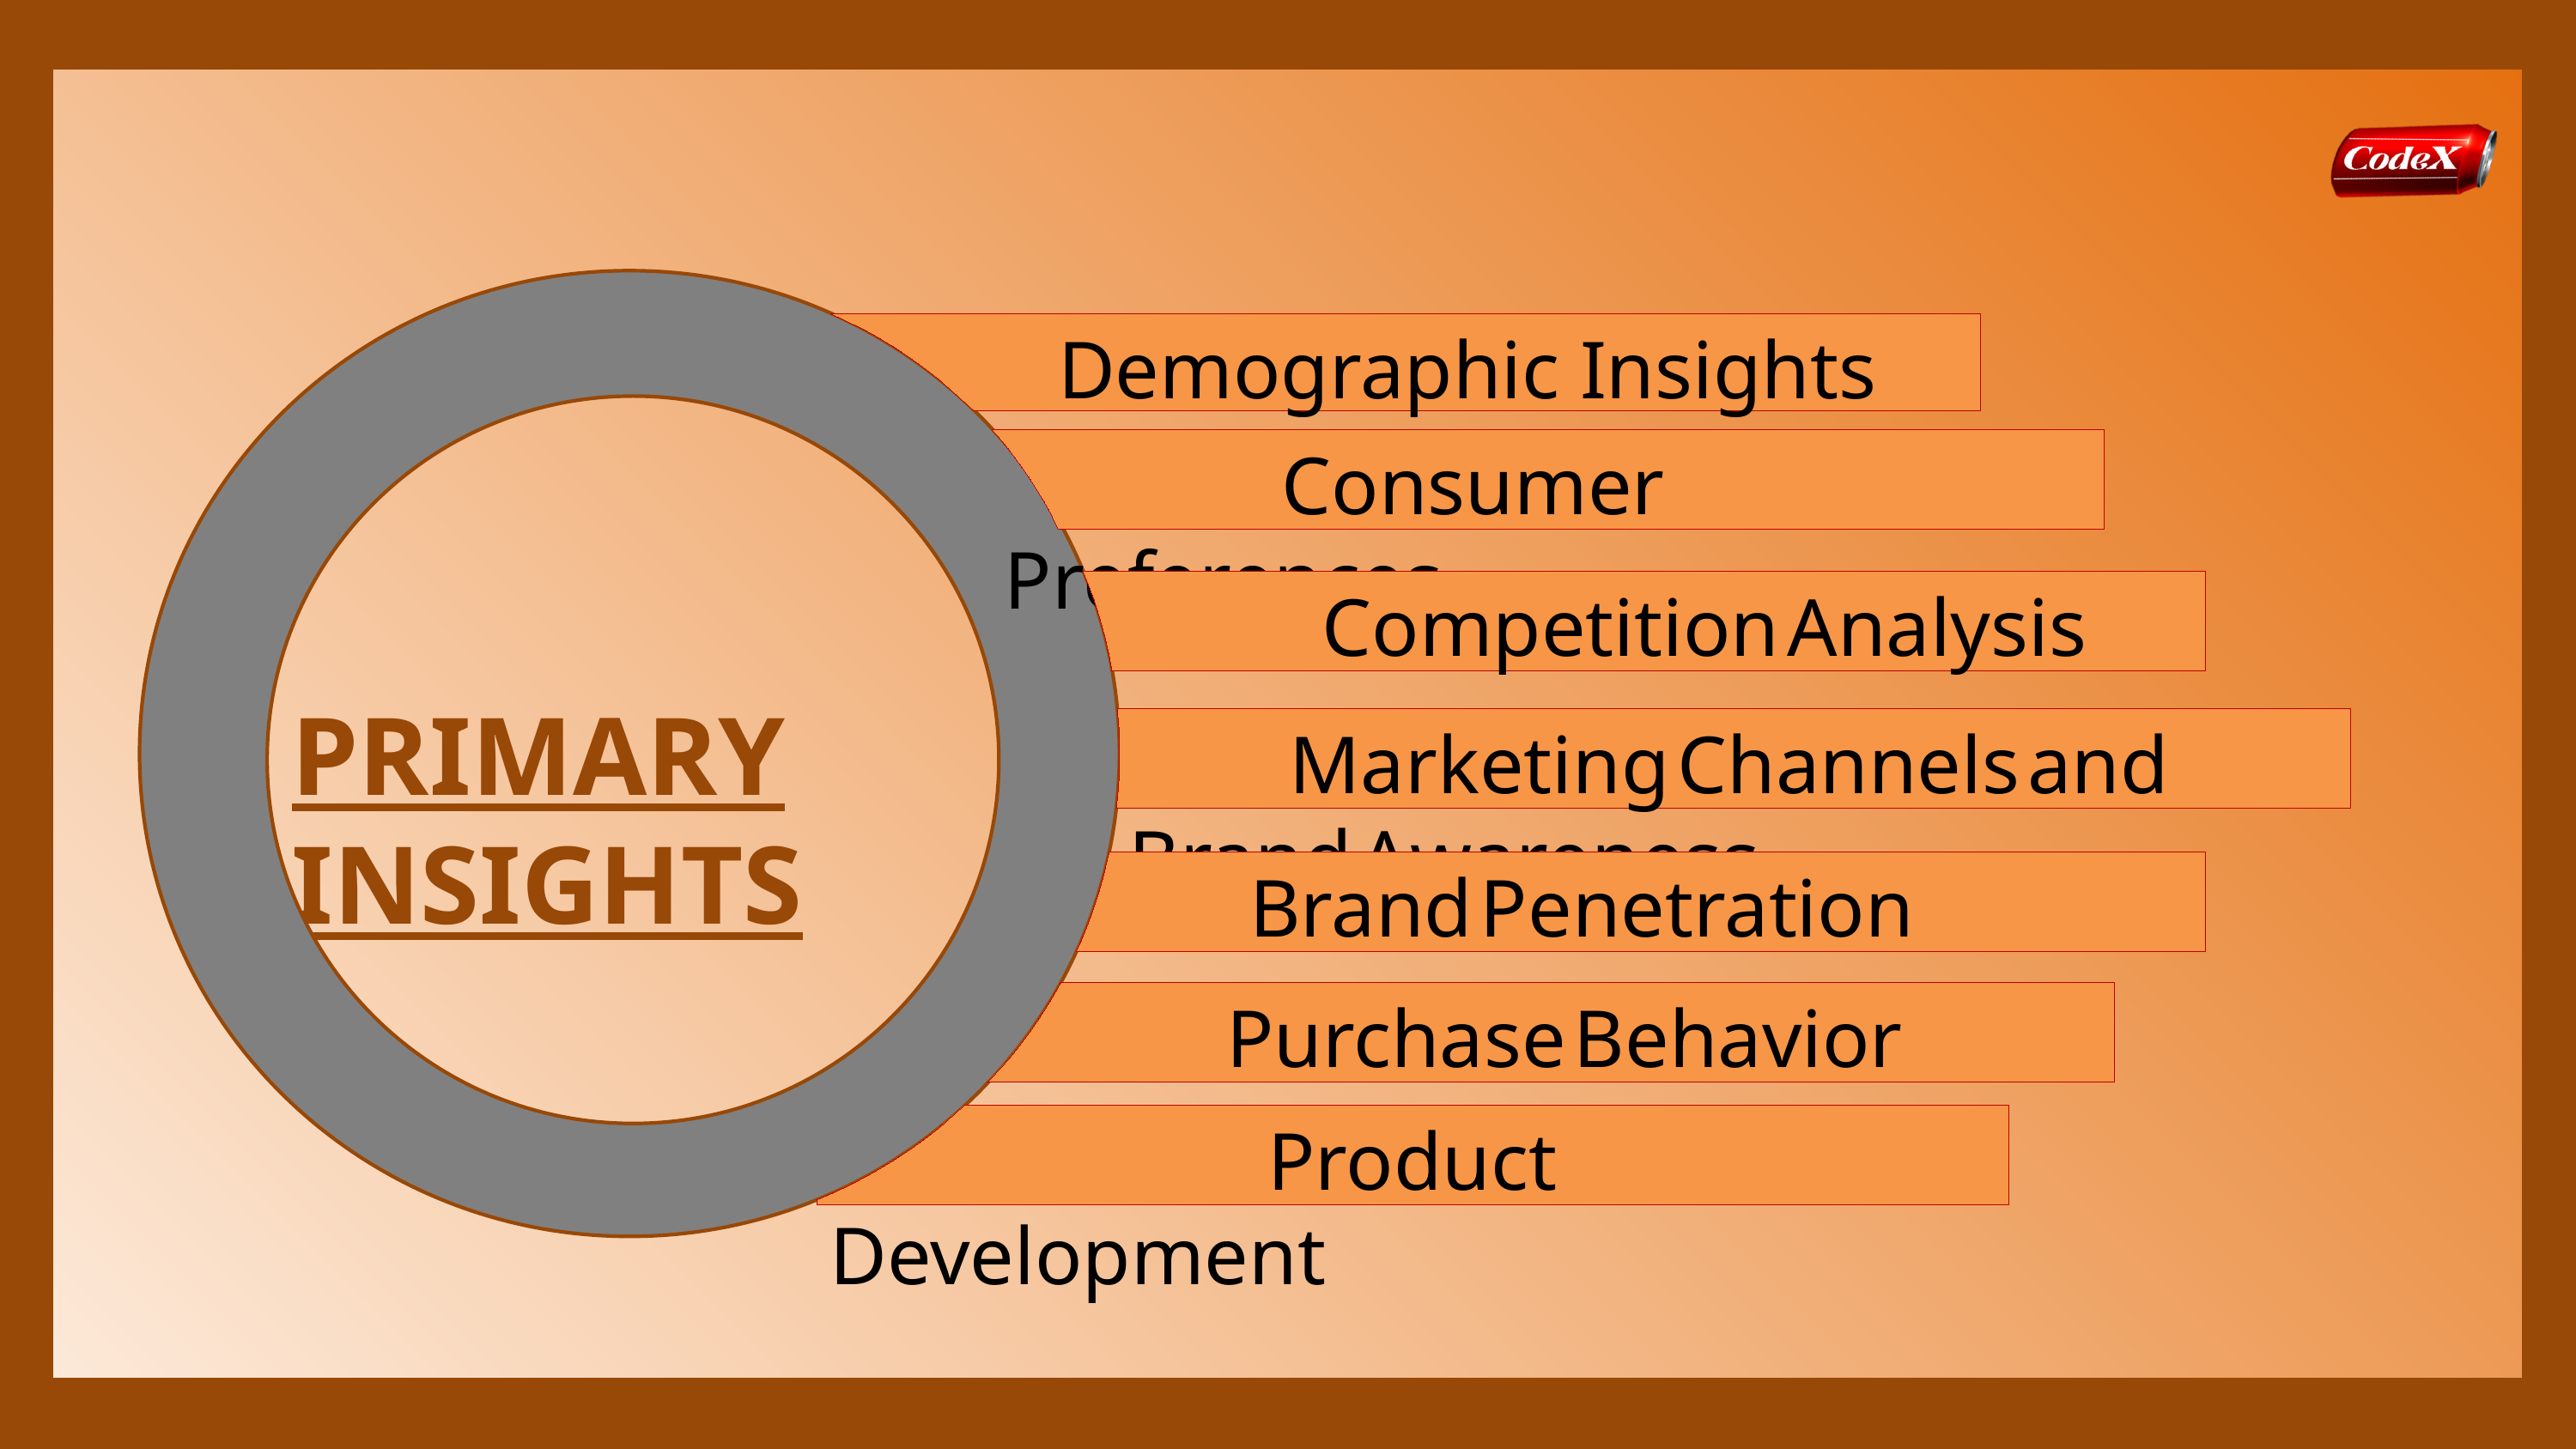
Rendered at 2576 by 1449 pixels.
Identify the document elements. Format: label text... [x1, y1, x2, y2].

text_box Marketing Channels and Brand Awareness [1115, 708, 2351, 809]
text_box Purchase Behavior [987, 982, 2115, 1082]
text_box Demographic Insights [830, 313, 1981, 411]
text_box Consumer Preferences [992, 429, 2105, 530]
picture [2288, 55, 2537, 268]
text_box Product Development [817, 1105, 2009, 1205]
text_box [137, 269, 1120, 1239]
text_box PRIMARY INSIGHTS [278, 682, 997, 953]
text_box [0, 15, 2576, 1433]
text_box Competition Analysis [1083, 571, 2206, 671]
text_box Brand Penetration [1076, 852, 2206, 952]
